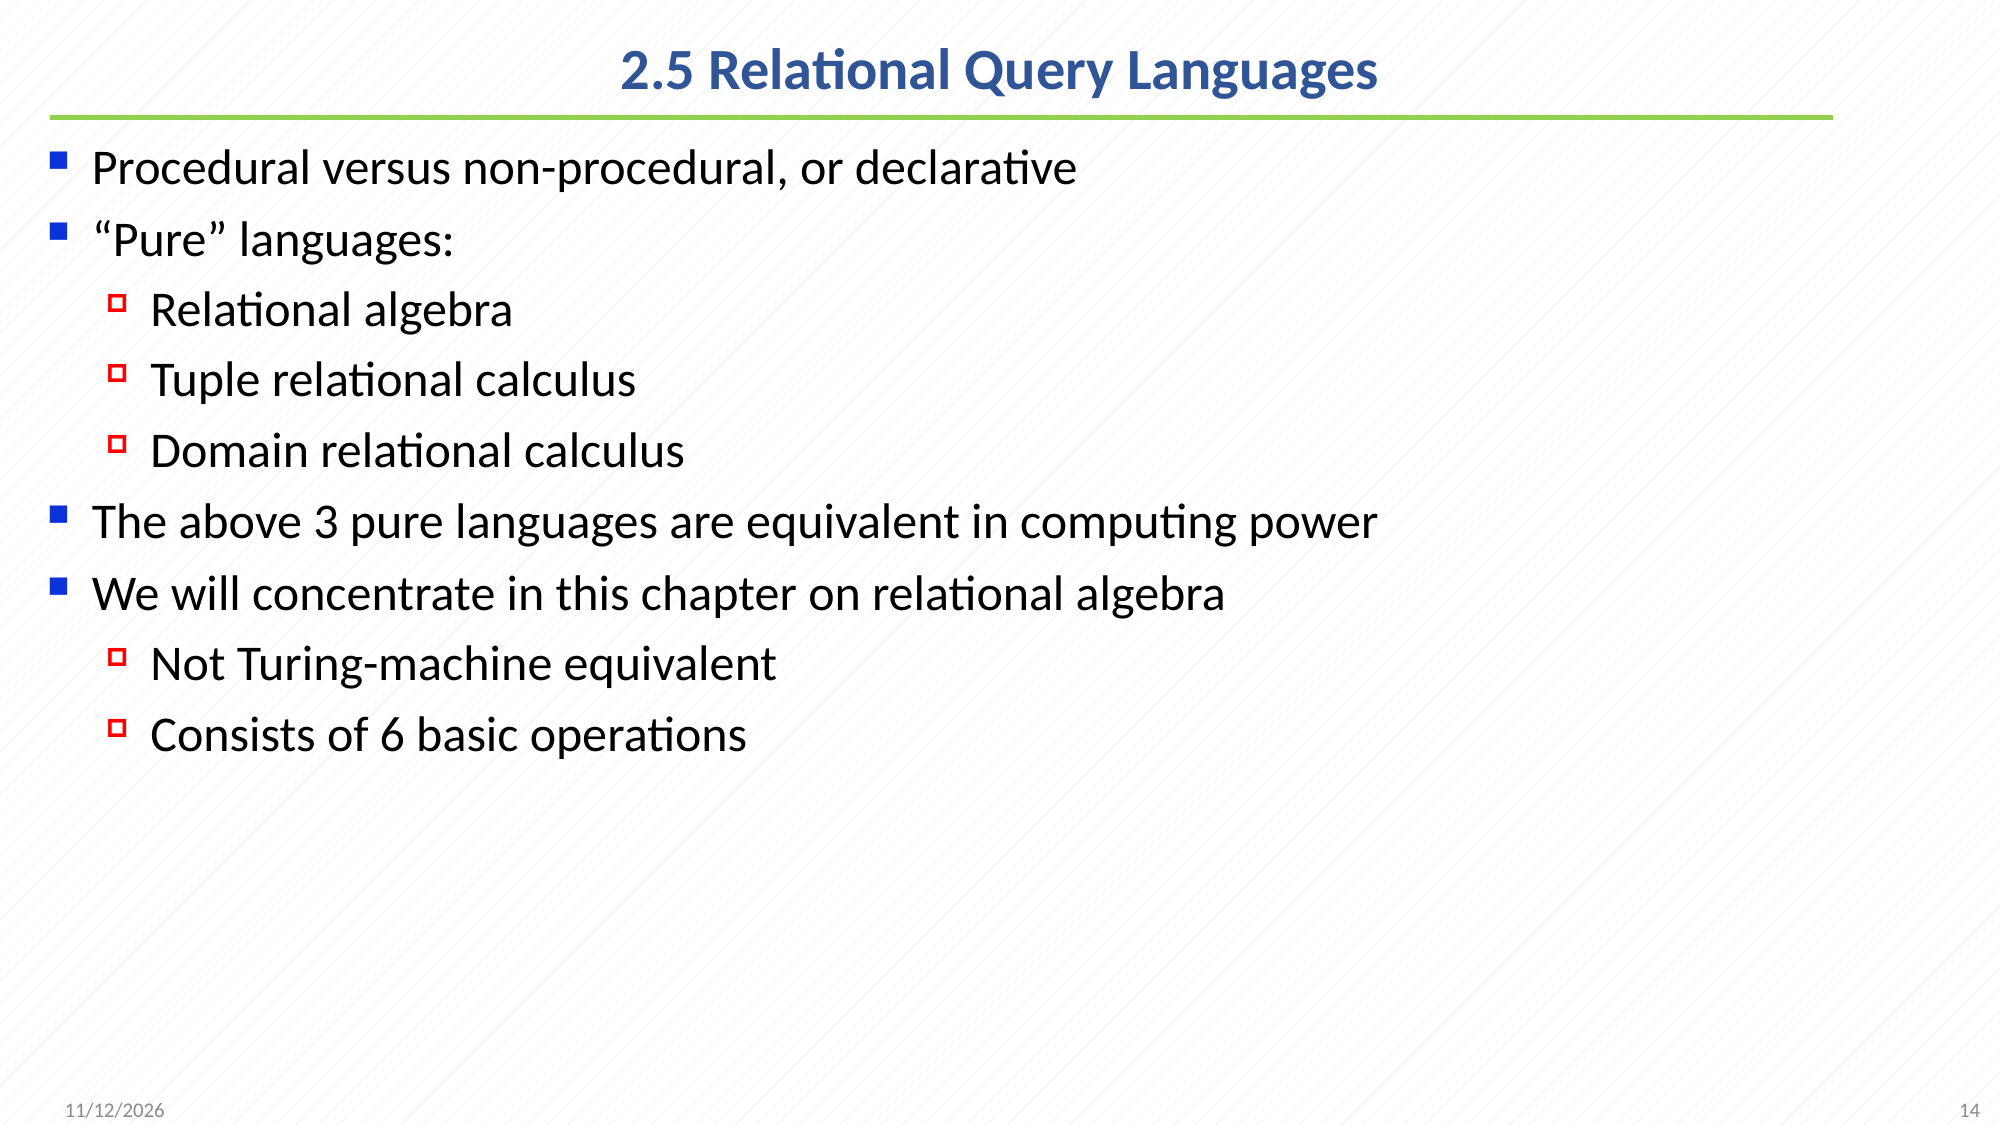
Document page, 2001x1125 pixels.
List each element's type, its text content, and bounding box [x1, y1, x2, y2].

slide_number 14 [1545, 1079, 1996, 1125]
list Procedural versus non-procedural, or declarative “Pure” languages: Relational algebra Tuple relational calculus Domain relational calculus The above 3 pure languages are equivalent in computing power We will concentrate in this chapter on relational algebra Not Turing-machine equivalent Consists of 6 basic operations [32, 126, 1974, 1081]
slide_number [49, 1079, 500, 1125]
title 2.5 Relational Query Languages [50, 13, 1949, 126]
